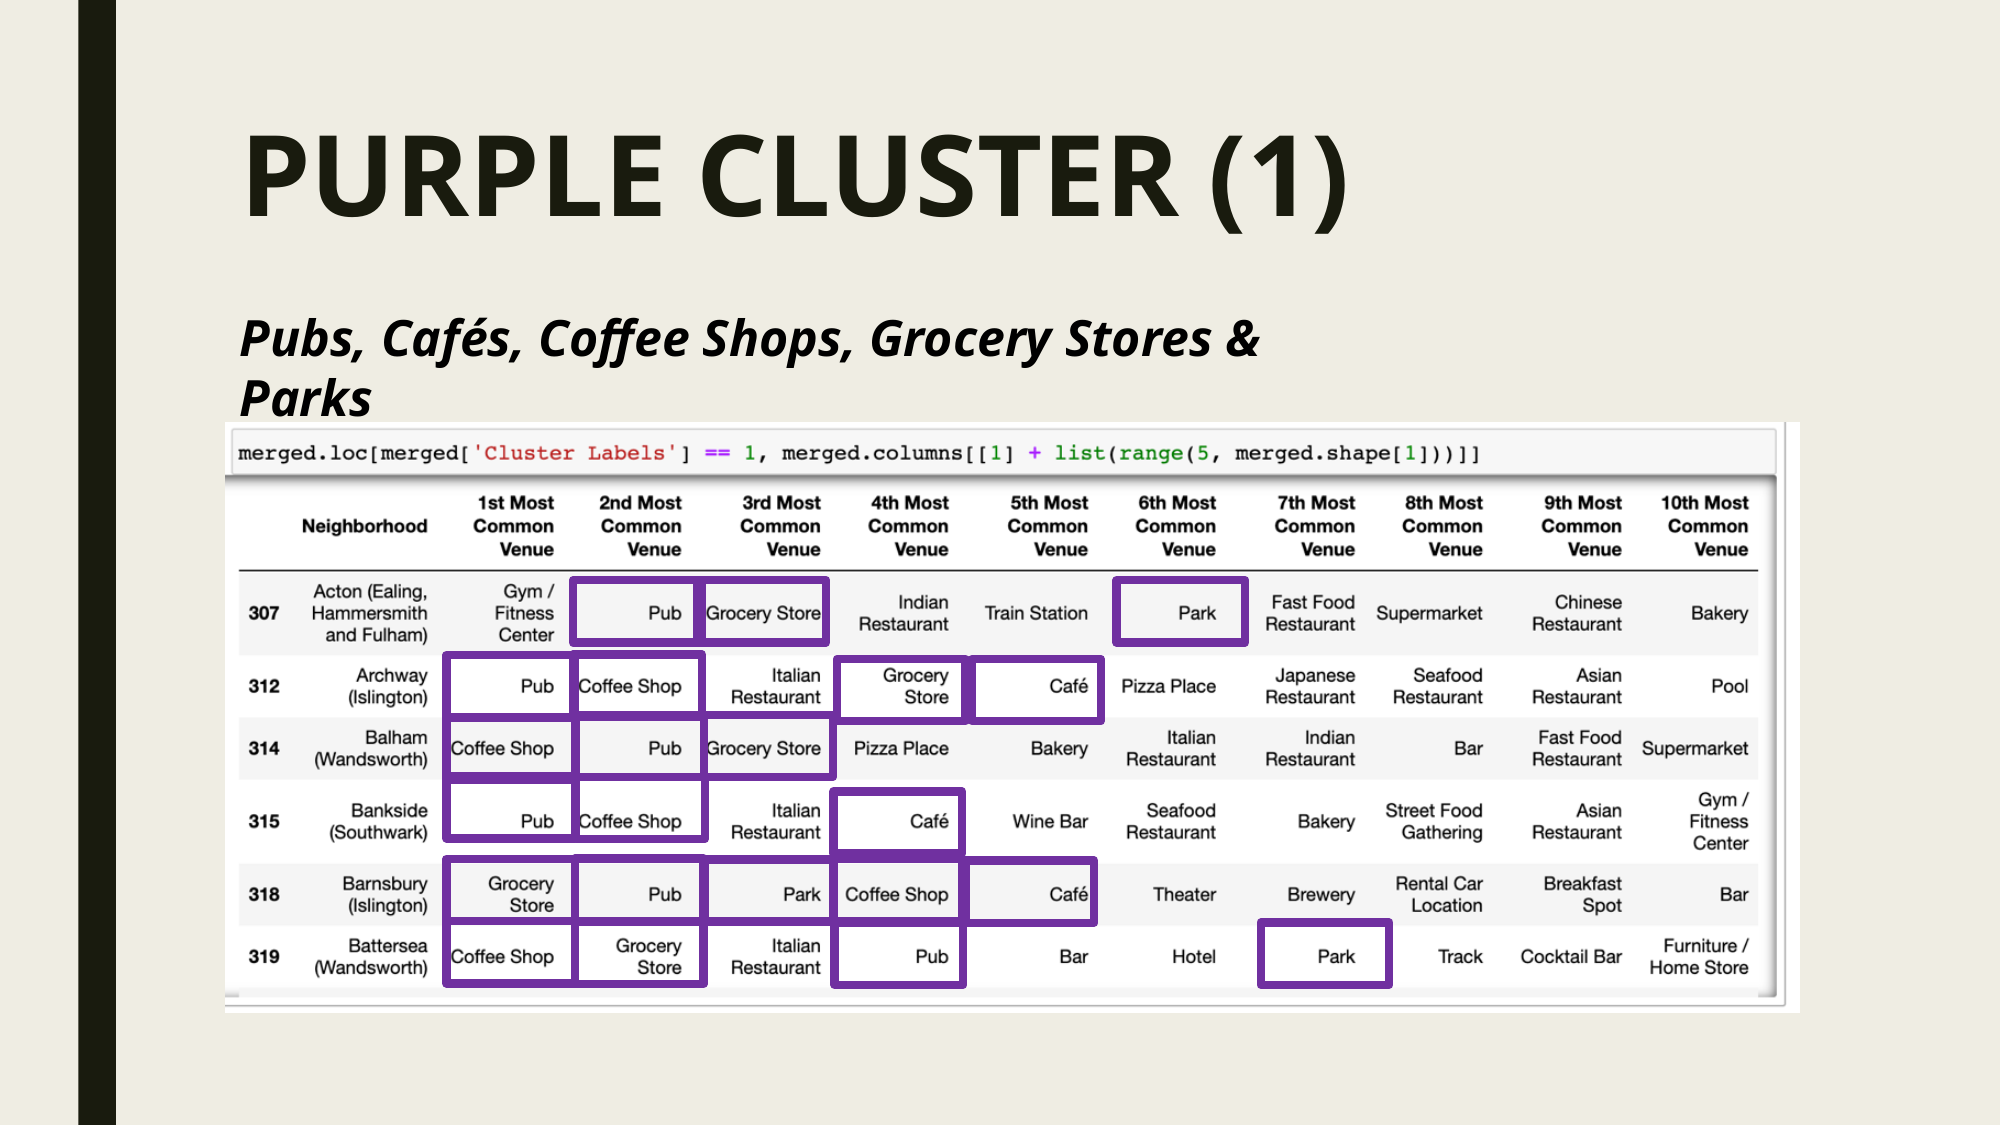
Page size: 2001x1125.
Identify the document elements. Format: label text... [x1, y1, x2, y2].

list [224, 422, 1800, 1013]
title PURPLE CLUSTER (1) [225, 112, 1800, 252]
text_box Pubs, Cafés, Coffee Shops, Grocery Stores & Parks [224, 299, 1380, 422]
